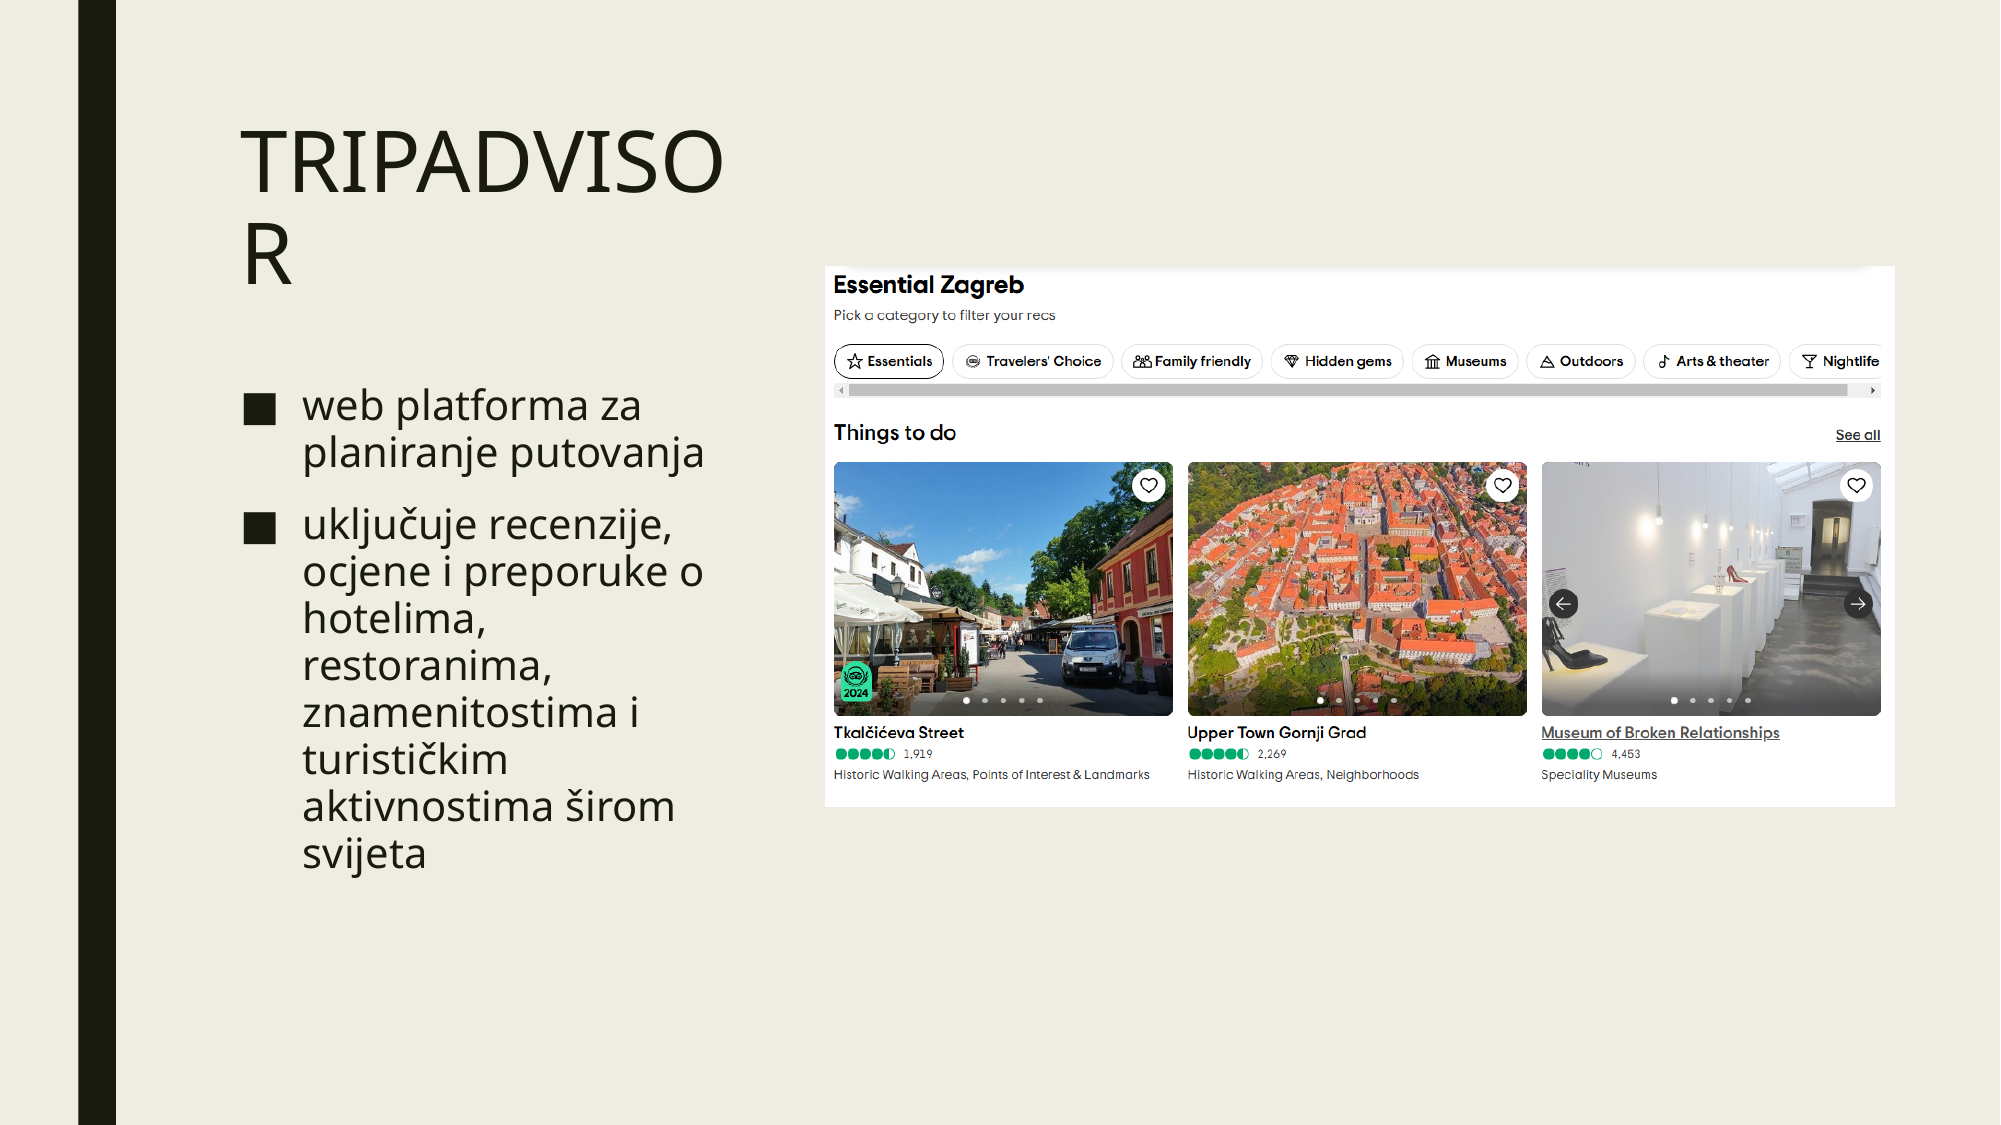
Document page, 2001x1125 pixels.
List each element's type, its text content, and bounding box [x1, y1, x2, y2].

title tripadvisor [225, 112, 764, 357]
list web platforma za planiranje putovanja uključuje recenzije, ocjene i preporuke o hotelima, restoranima, znamenitostima i turističkim aktivnostima širom svijeta [225, 375, 764, 963]
picture [825, 266, 1895, 807]
